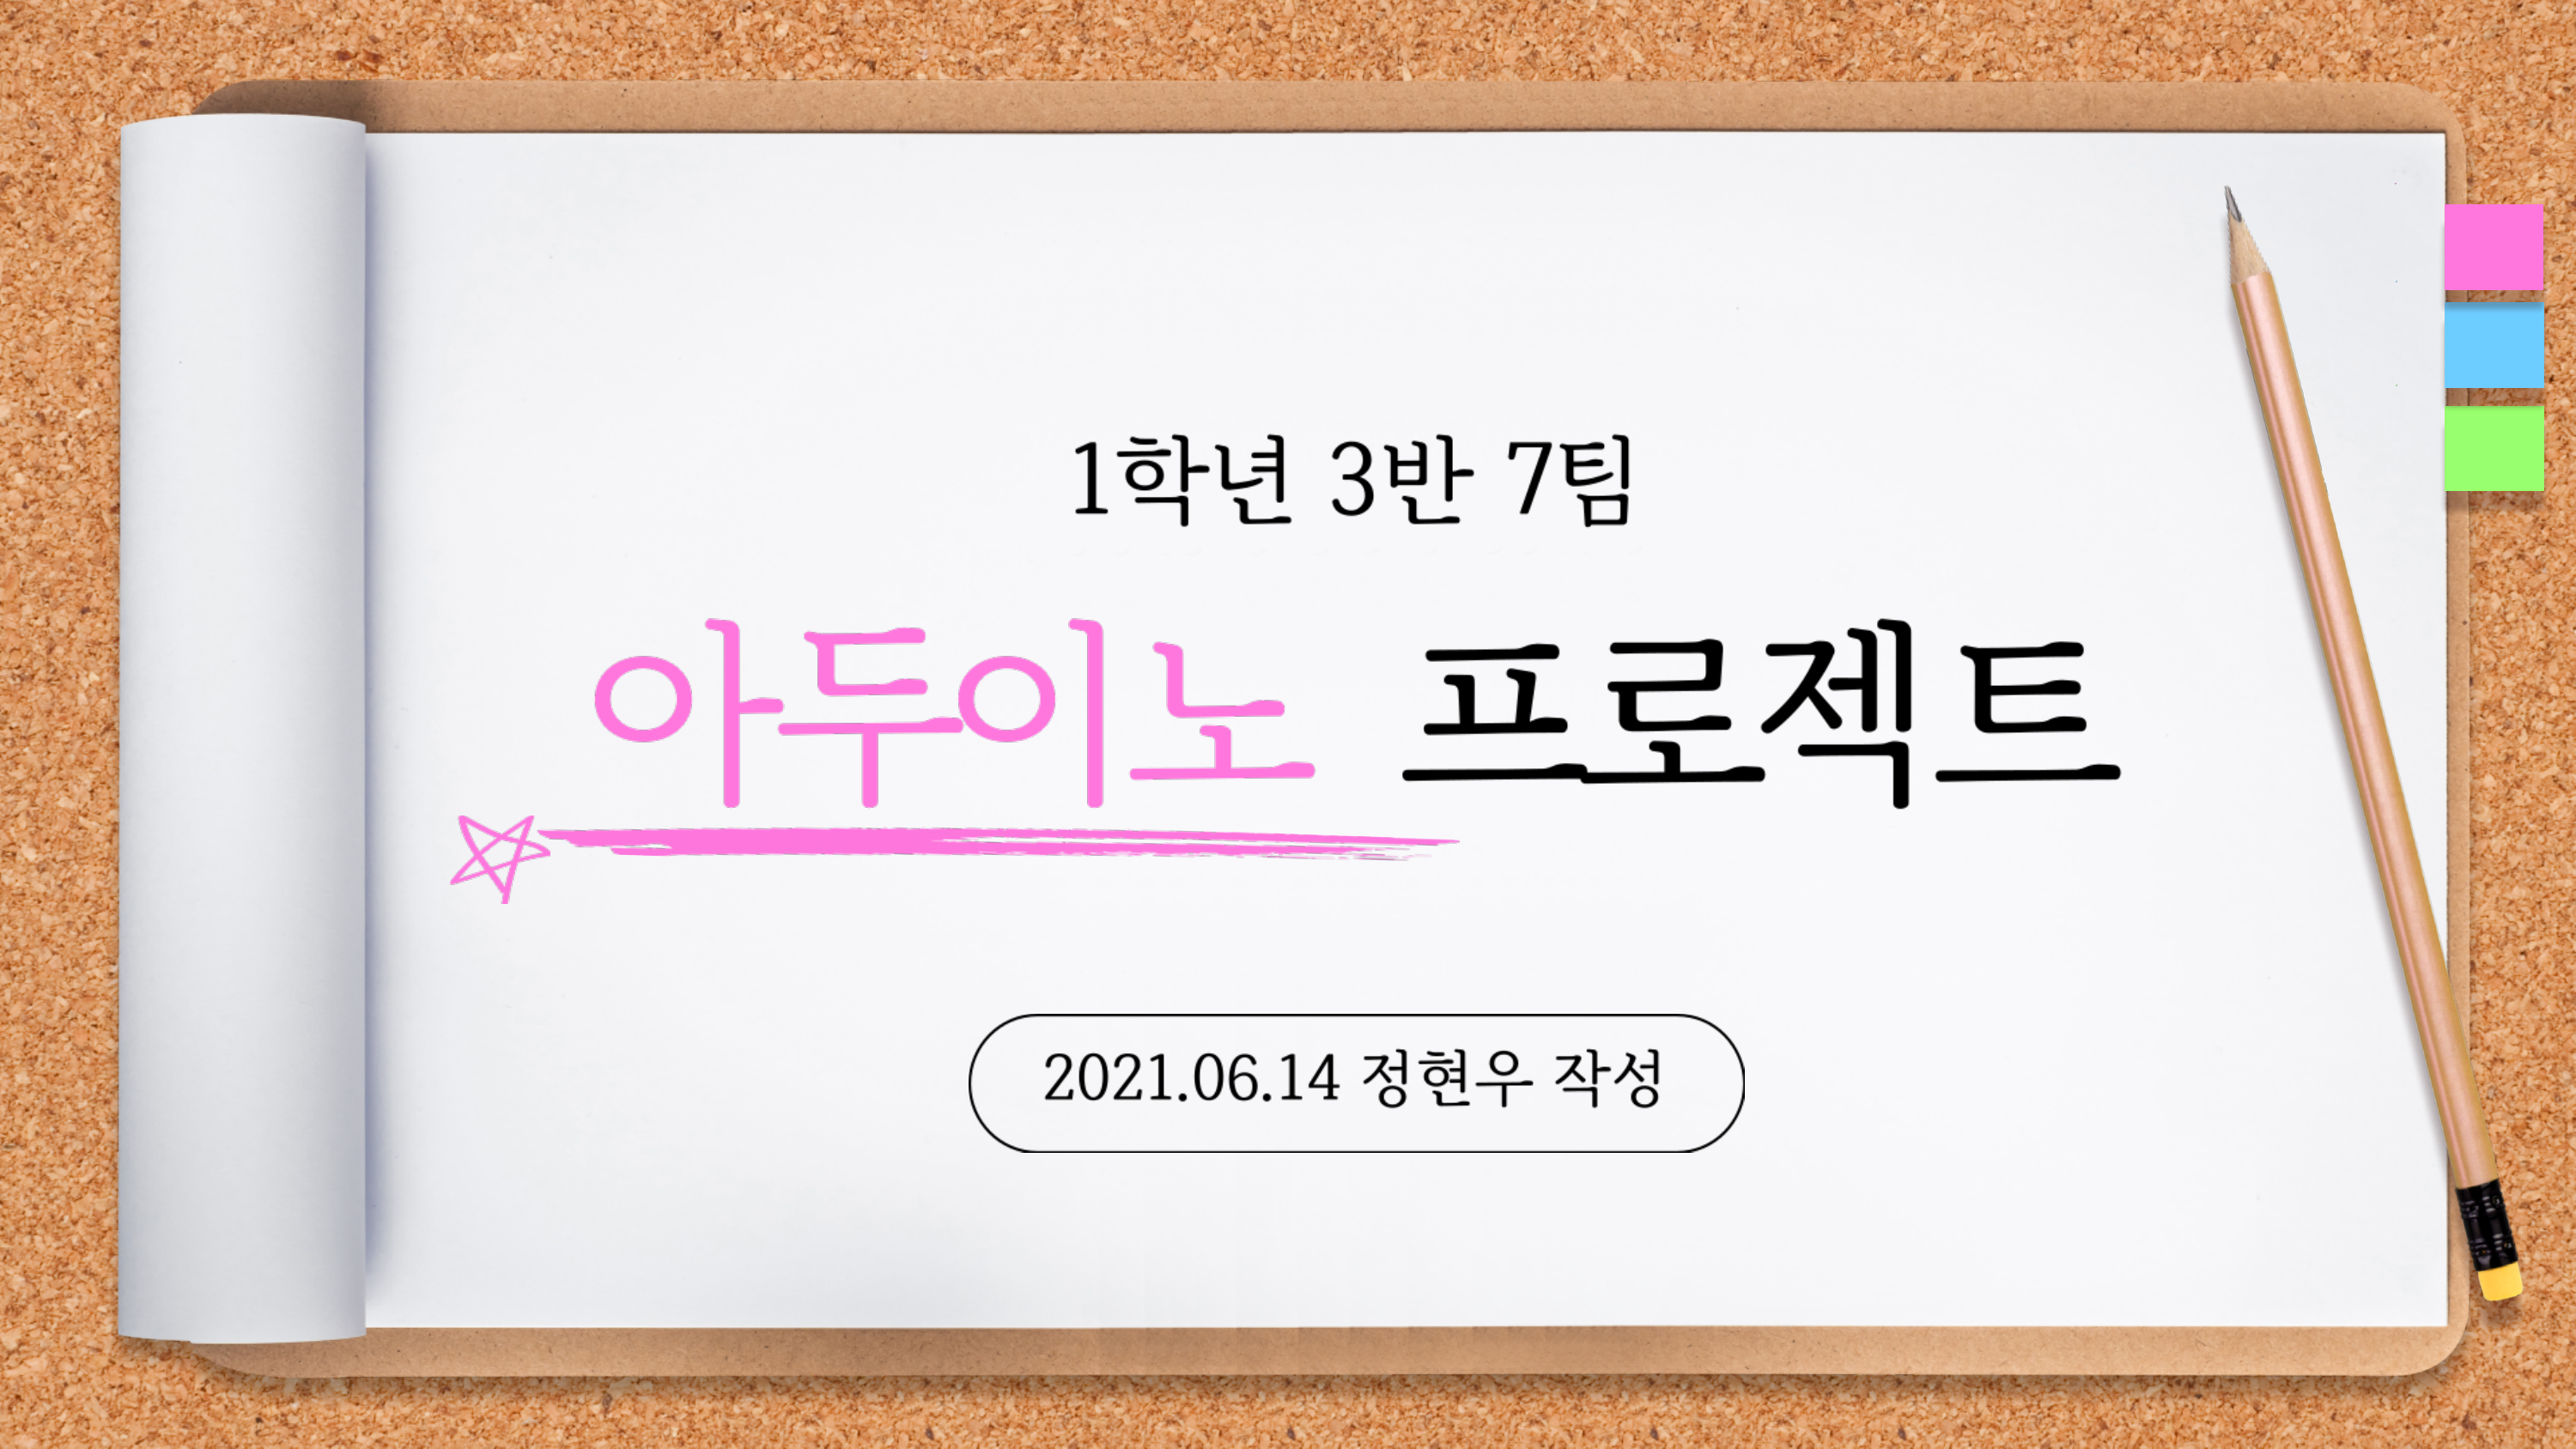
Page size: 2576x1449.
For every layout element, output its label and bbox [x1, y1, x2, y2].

picture [941, 1028, 1698, 1140]
text_box [554, 822, 1460, 869]
text_box [2445, 406, 2544, 492]
text_box [2444, 204, 2544, 290]
text_box [968, 1014, 1746, 1153]
text_box [2445, 302, 2544, 388]
text_box [1777, 715, 2576, 773]
picture [458, 402, 2213, 908]
text_box [0, 0, 2576, 1449]
text_box [81, 46, 2495, 1402]
text_box [449, 815, 550, 904]
